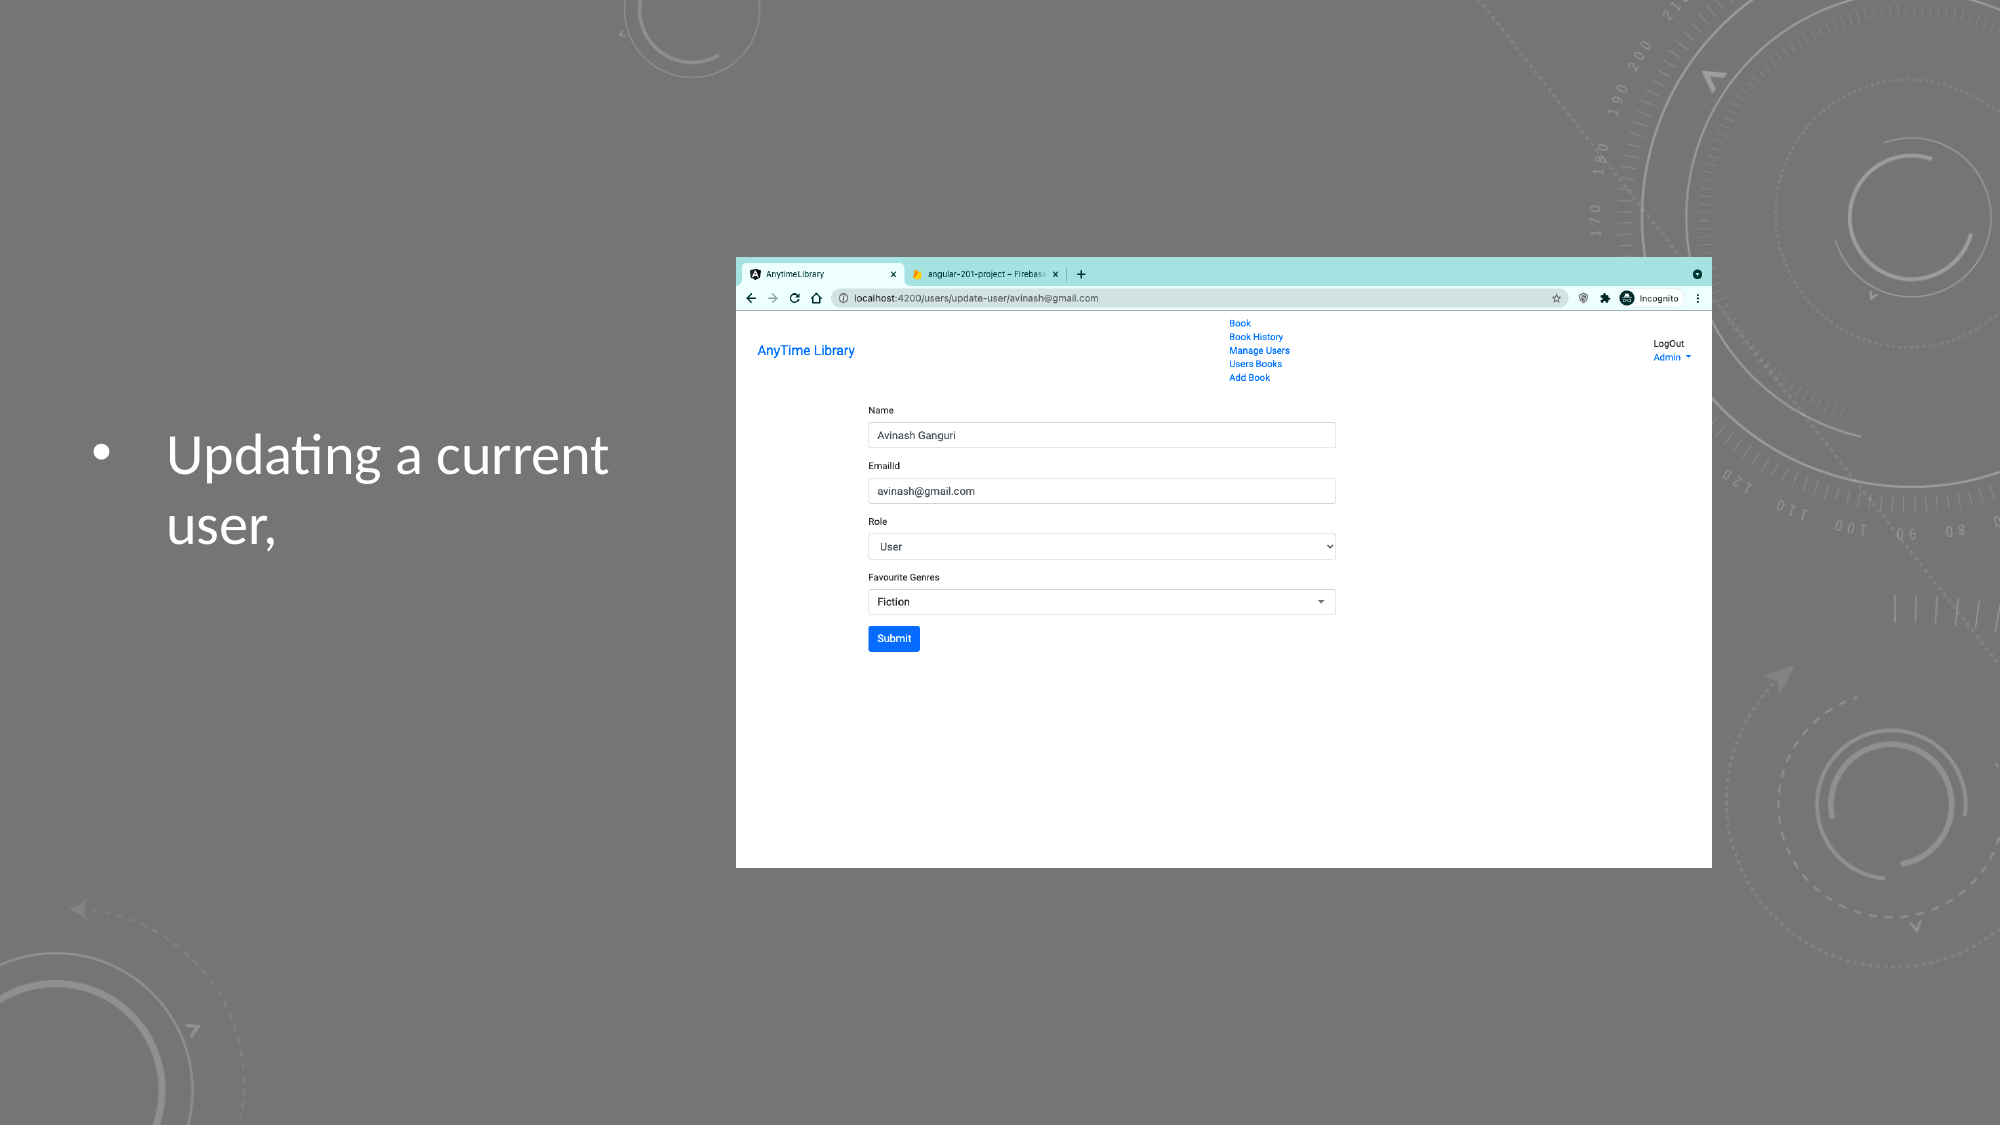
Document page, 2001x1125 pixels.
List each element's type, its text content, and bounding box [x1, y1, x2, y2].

picture [0, 0, 2000, 1125]
text_box [76, 813, 1785, 944]
text_box Updating a current user, [76, 408, 654, 564]
